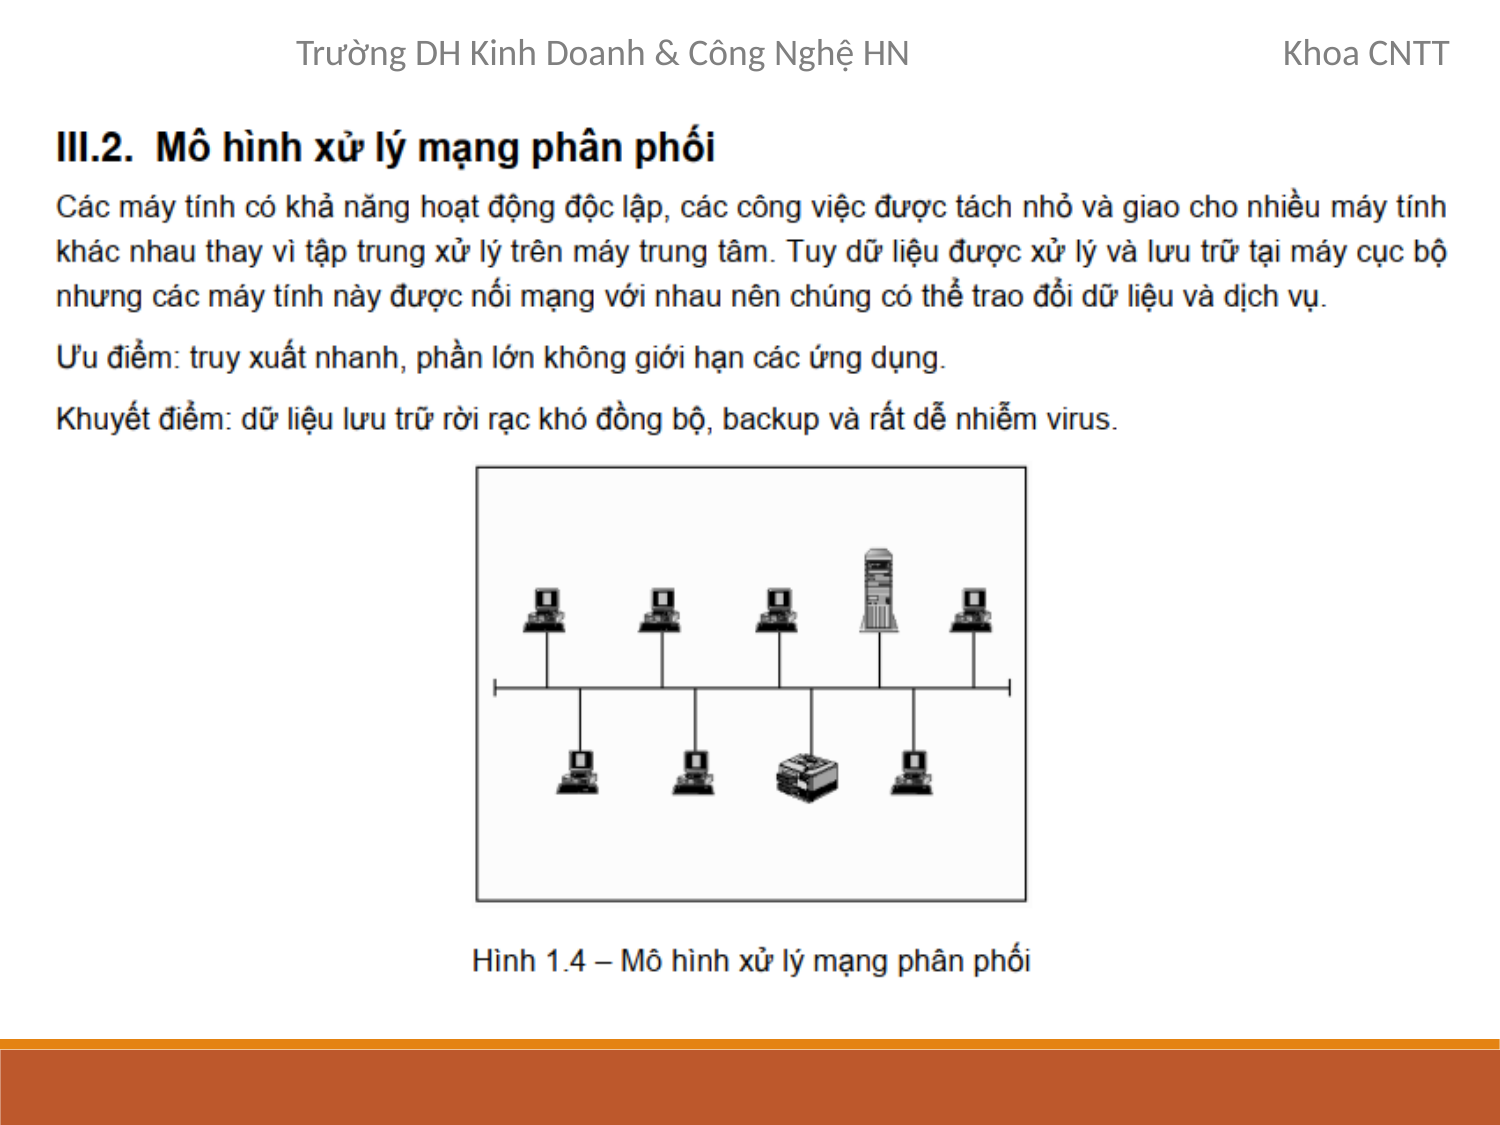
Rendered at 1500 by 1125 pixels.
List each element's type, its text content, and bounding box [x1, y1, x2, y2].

picture [41, 102, 1459, 991]
text_box Trường DH Kinh Doanh & Công Nghệ HN Khoa CNTT [281, 20, 1478, 81]
